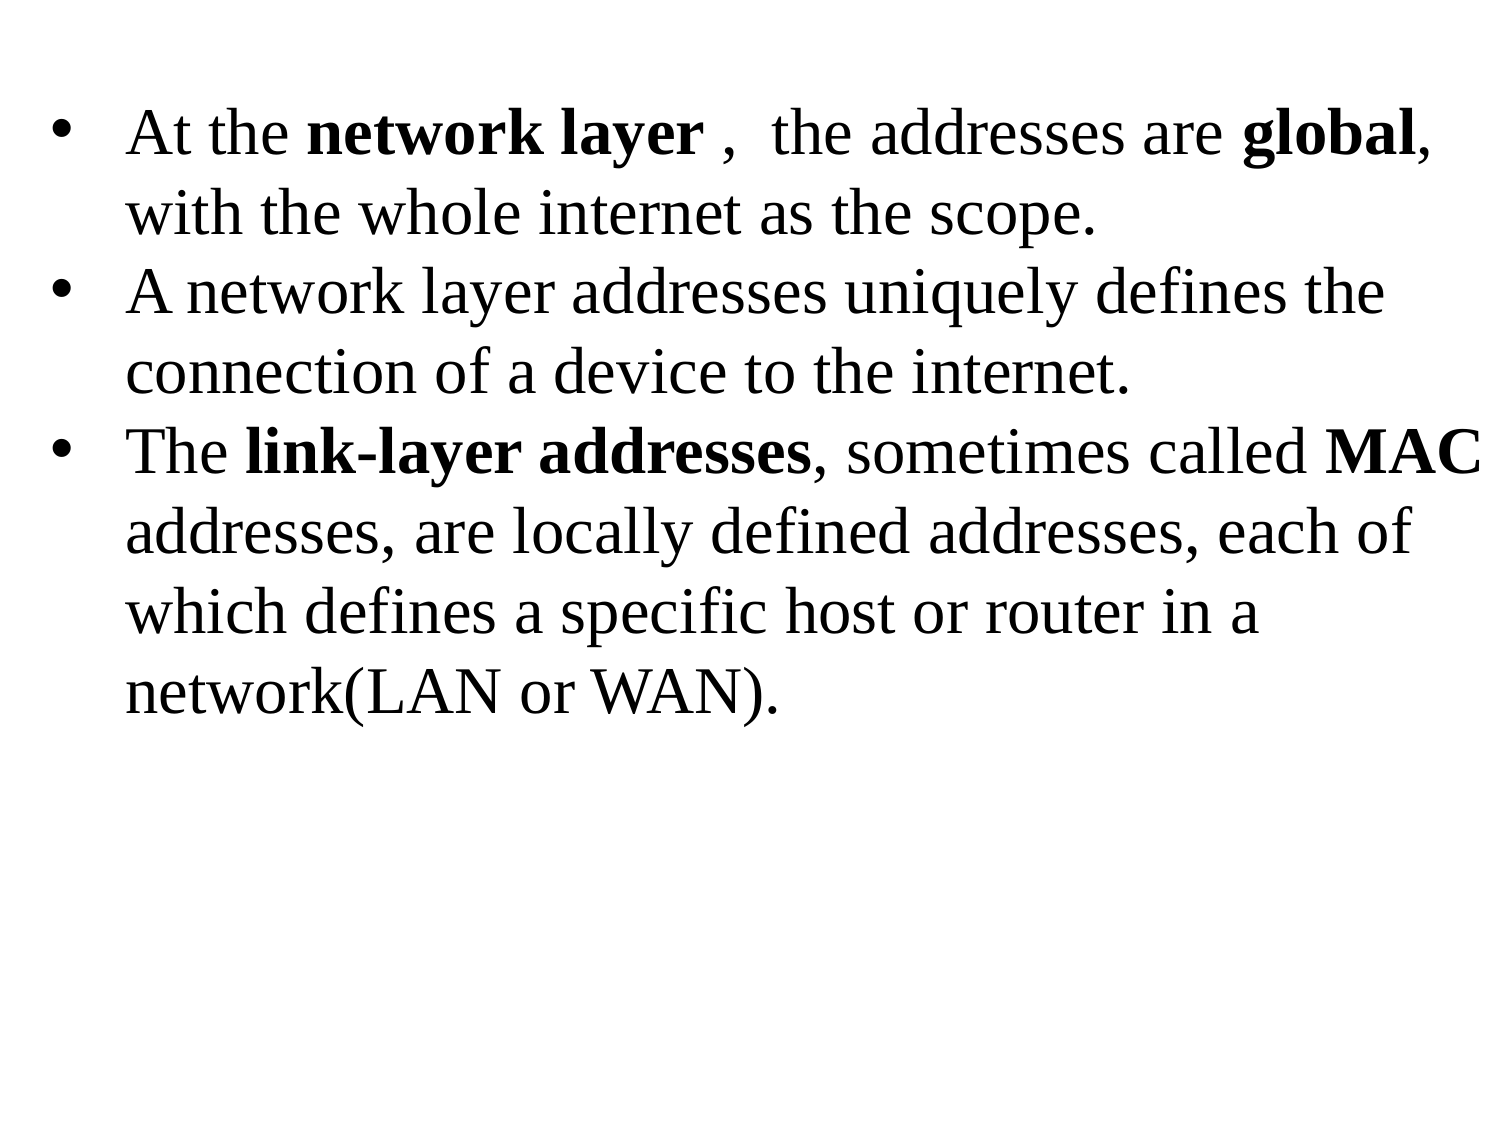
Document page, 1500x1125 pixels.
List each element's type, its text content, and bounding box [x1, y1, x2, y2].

text_box At the network layer , the addresses are global, with the whole internet as the scope. A network layer addresses uniquely defines the connection of a device to the internet. The link-layer addresses, sometimes called MAC addresses, are locally defined addresses, each of which defines a specific host or router in a network(LAN or WAN). [49, 87, 1500, 977]
